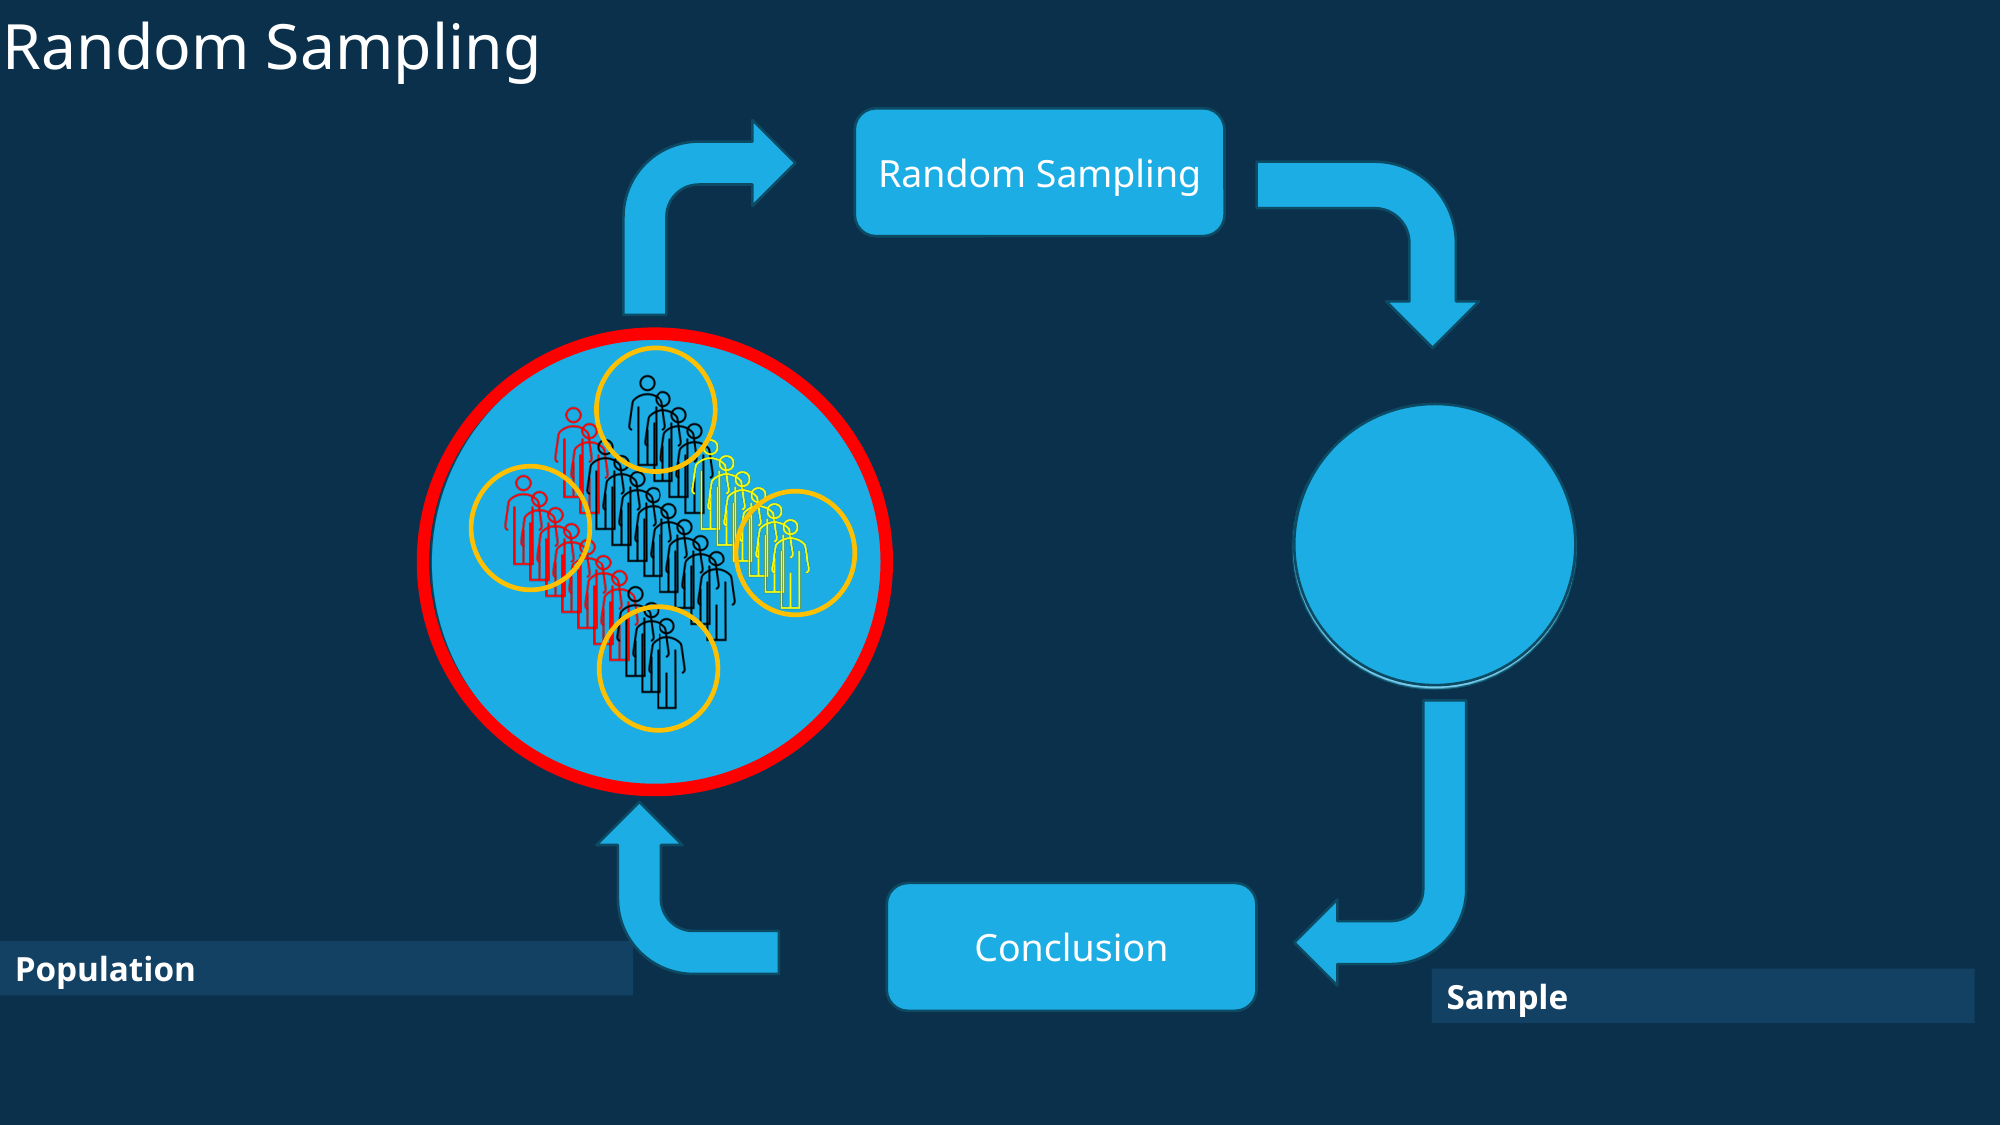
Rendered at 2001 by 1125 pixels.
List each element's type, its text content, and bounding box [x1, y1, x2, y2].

text_box [1293, 699, 1468, 987]
text_box Sample [1431, 968, 1975, 1024]
text_box Random Sampling [0, 0, 558, 90]
text_box Conclusion [885, 881, 1258, 1013]
text_box Population [0, 940, 634, 996]
picture [429, 333, 888, 791]
text_box [1255, 160, 1481, 349]
text_box [595, 801, 781, 976]
picture [1291, 403, 1578, 690]
text_box Random Sampling [853, 106, 1226, 238]
text_box [622, 118, 797, 317]
text_box [421, 513, 427, 611]
